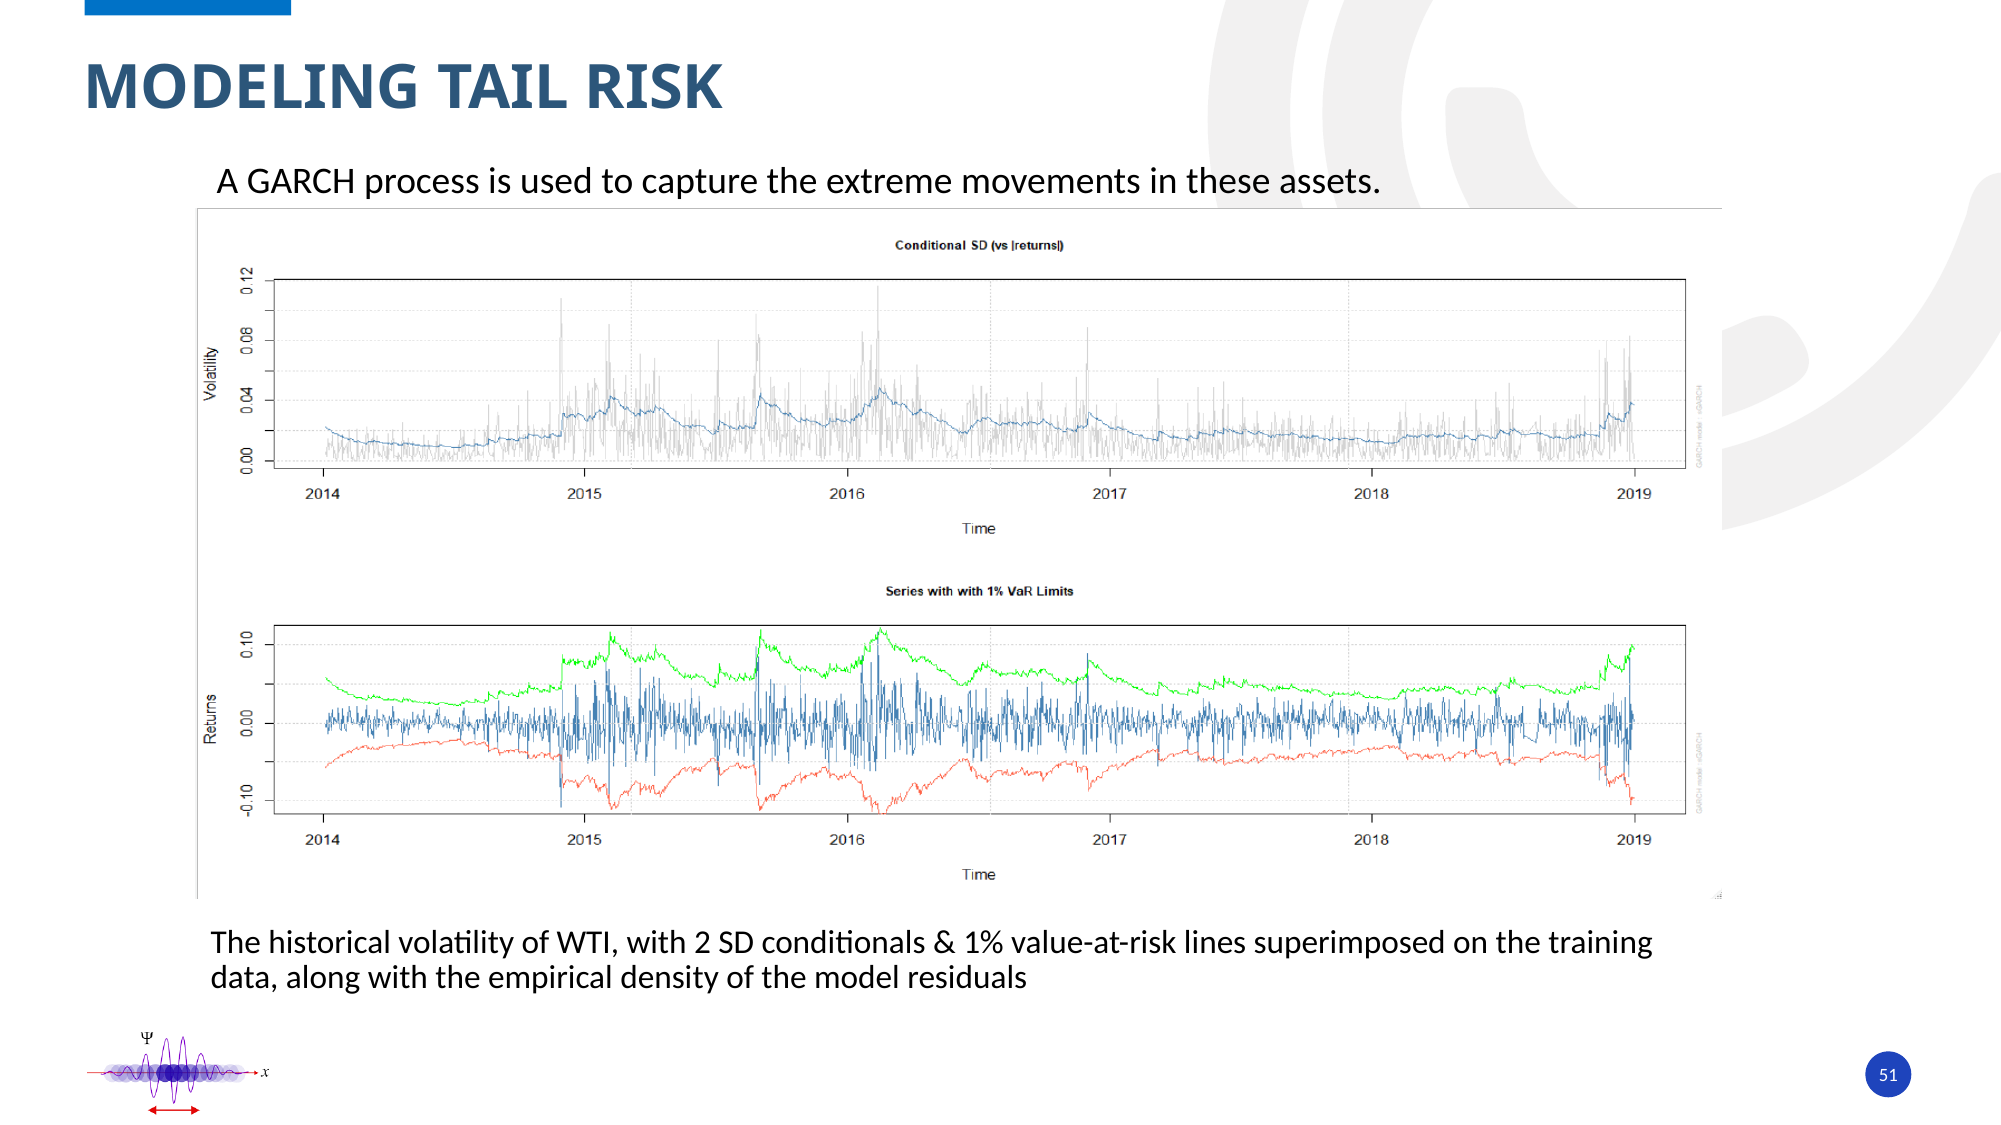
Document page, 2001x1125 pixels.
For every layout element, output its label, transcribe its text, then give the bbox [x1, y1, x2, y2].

text_box A GARCH process is used to capture the extreme movements in these assets. [201, 148, 1407, 209]
picture [87, 1026, 269, 1116]
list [195, 209, 1722, 899]
title MODELING TAIL RISK [68, 48, 1042, 204]
slide_number 51 [1864, 1059, 1913, 1090]
list The historical volatility of WTI, with 2 SD conditionals & 1% value-at-risk lines superimposed on the training data, along with the empirical density of the model residuals [195, 916, 1722, 1059]
